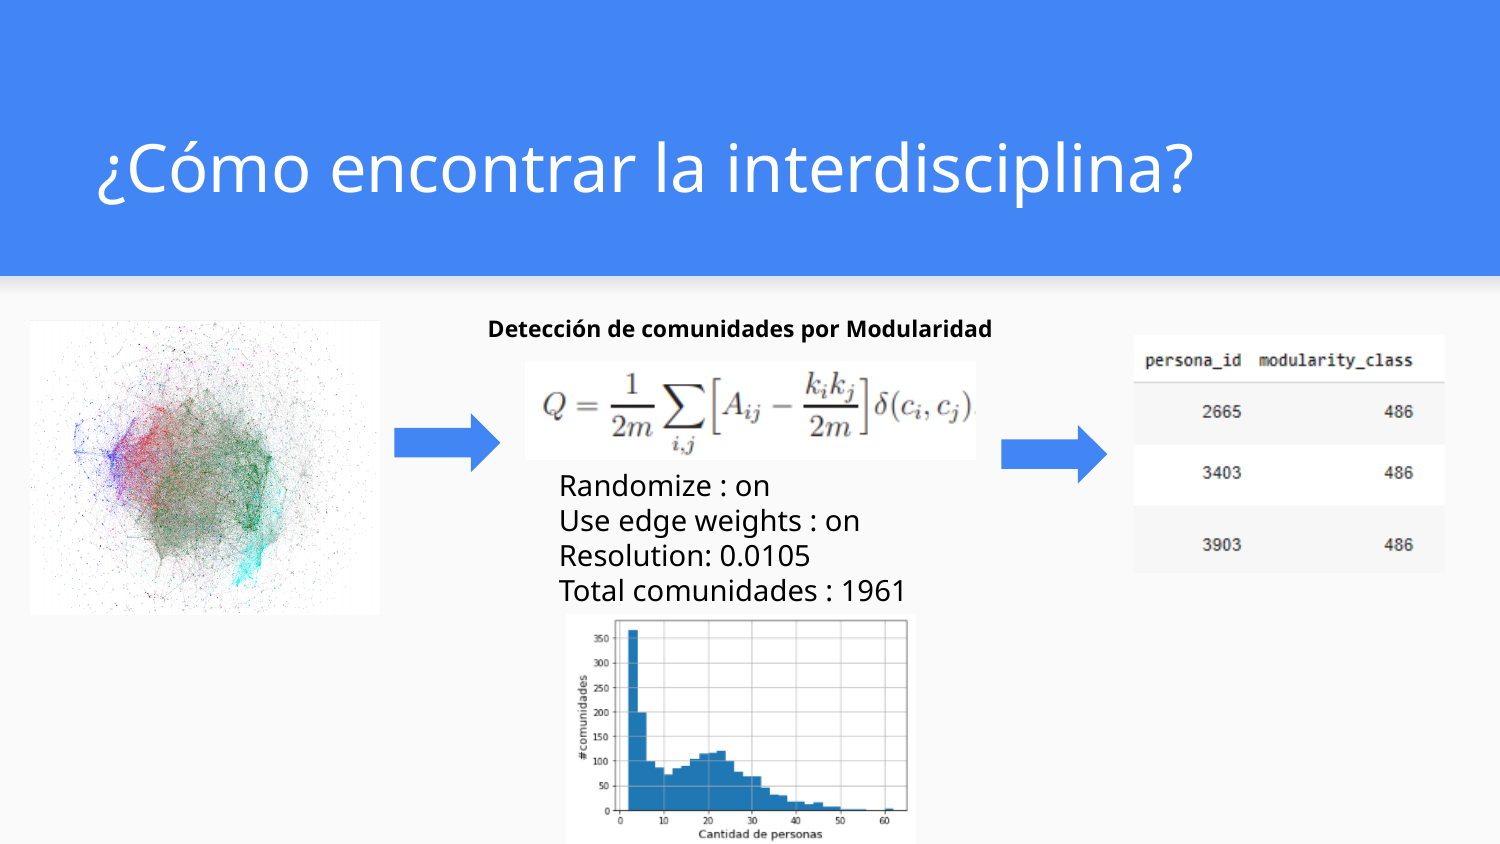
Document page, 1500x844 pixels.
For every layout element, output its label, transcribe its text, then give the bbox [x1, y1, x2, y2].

text_box Randomize : on Use edge weights : on Resolution: 0.0105 Total comunidades : 1961 [543, 469, 970, 623]
picture [30, 319, 380, 615]
picture [525, 360, 977, 460]
title ¿Cómo encontrar la interdisciplina? [82, 94, 1432, 221]
text_box Detección de comunidades por Modularidad [389, 301, 1092, 357]
text_box [394, 413, 501, 473]
picture [1133, 335, 1445, 574]
text_box [1001, 424, 1108, 484]
picture [565, 613, 916, 844]
